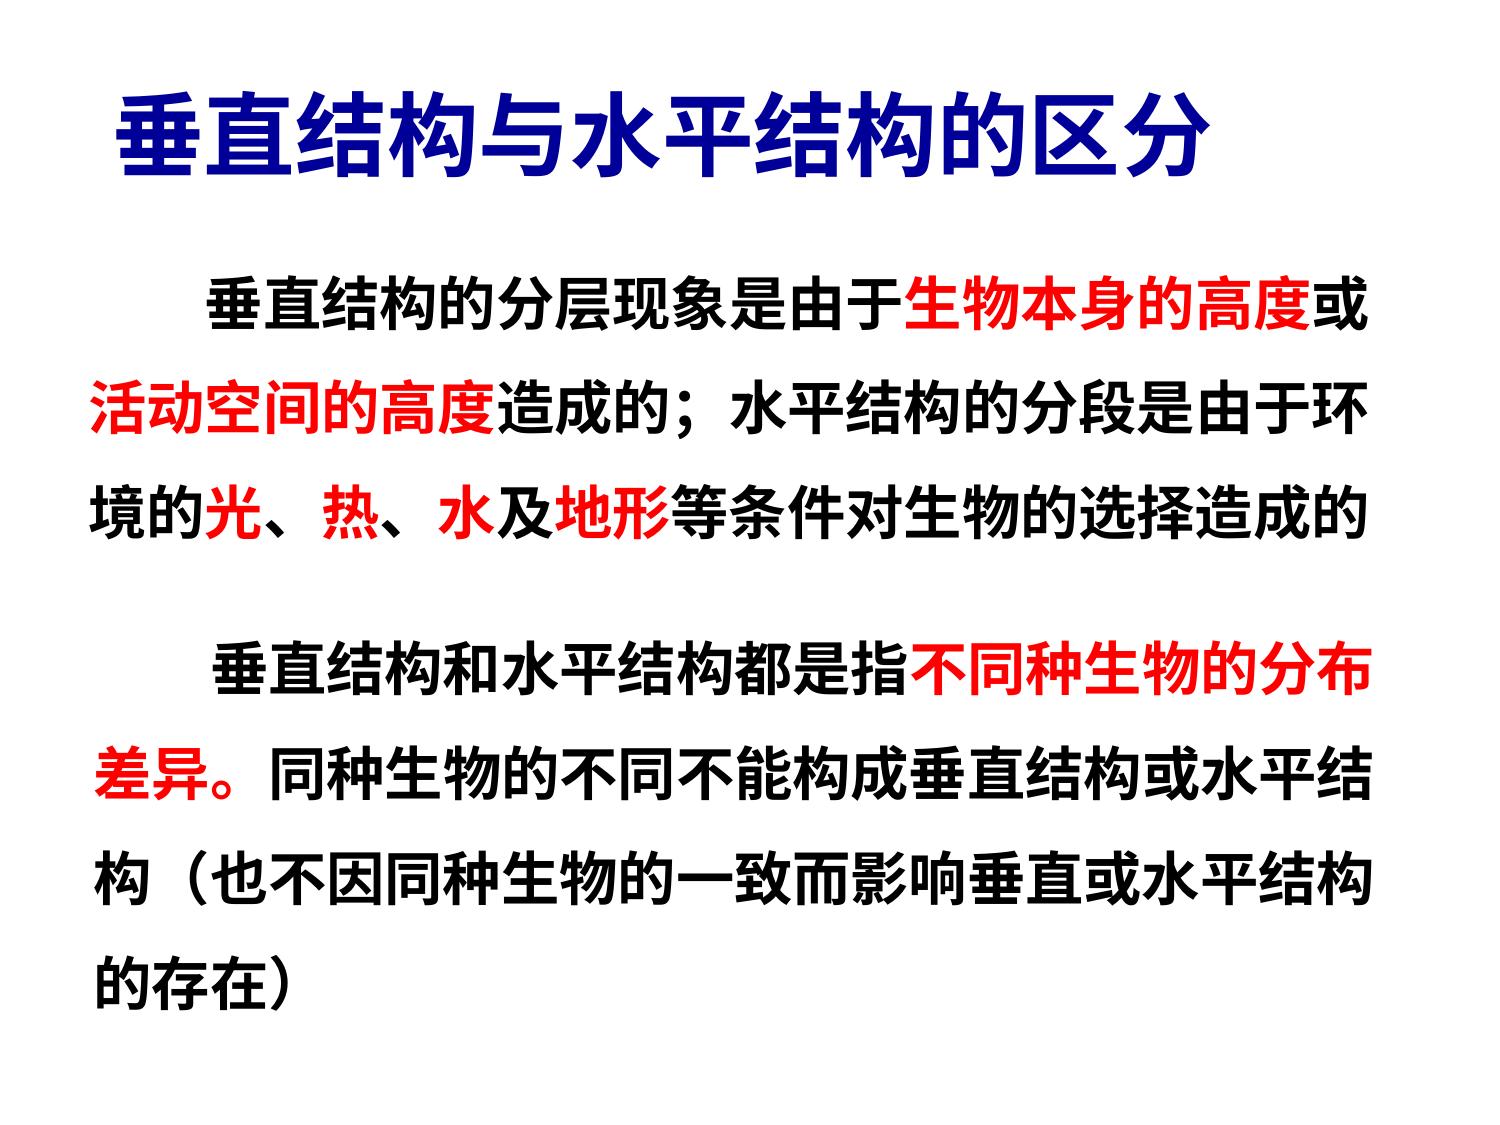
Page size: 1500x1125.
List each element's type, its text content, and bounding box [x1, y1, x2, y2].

text_box 垂直结构与水平结构的区分 [112, 78, 1317, 189]
text_box 垂直结构和水平结构都是指不同种生物的分布差异。同种生物的不同不能构成垂直结构或水平结构（也不因同种生物的一致而影响垂直或水平结构的存在） [93, 597, 1417, 1018]
text_box 垂直结构的分层现象是由于生物本身的高度或活动空间的高度造成的；水平结构的分段是由于环境的光、热、水及地形等条件对生物的选择造成的 [88, 231, 1407, 547]
